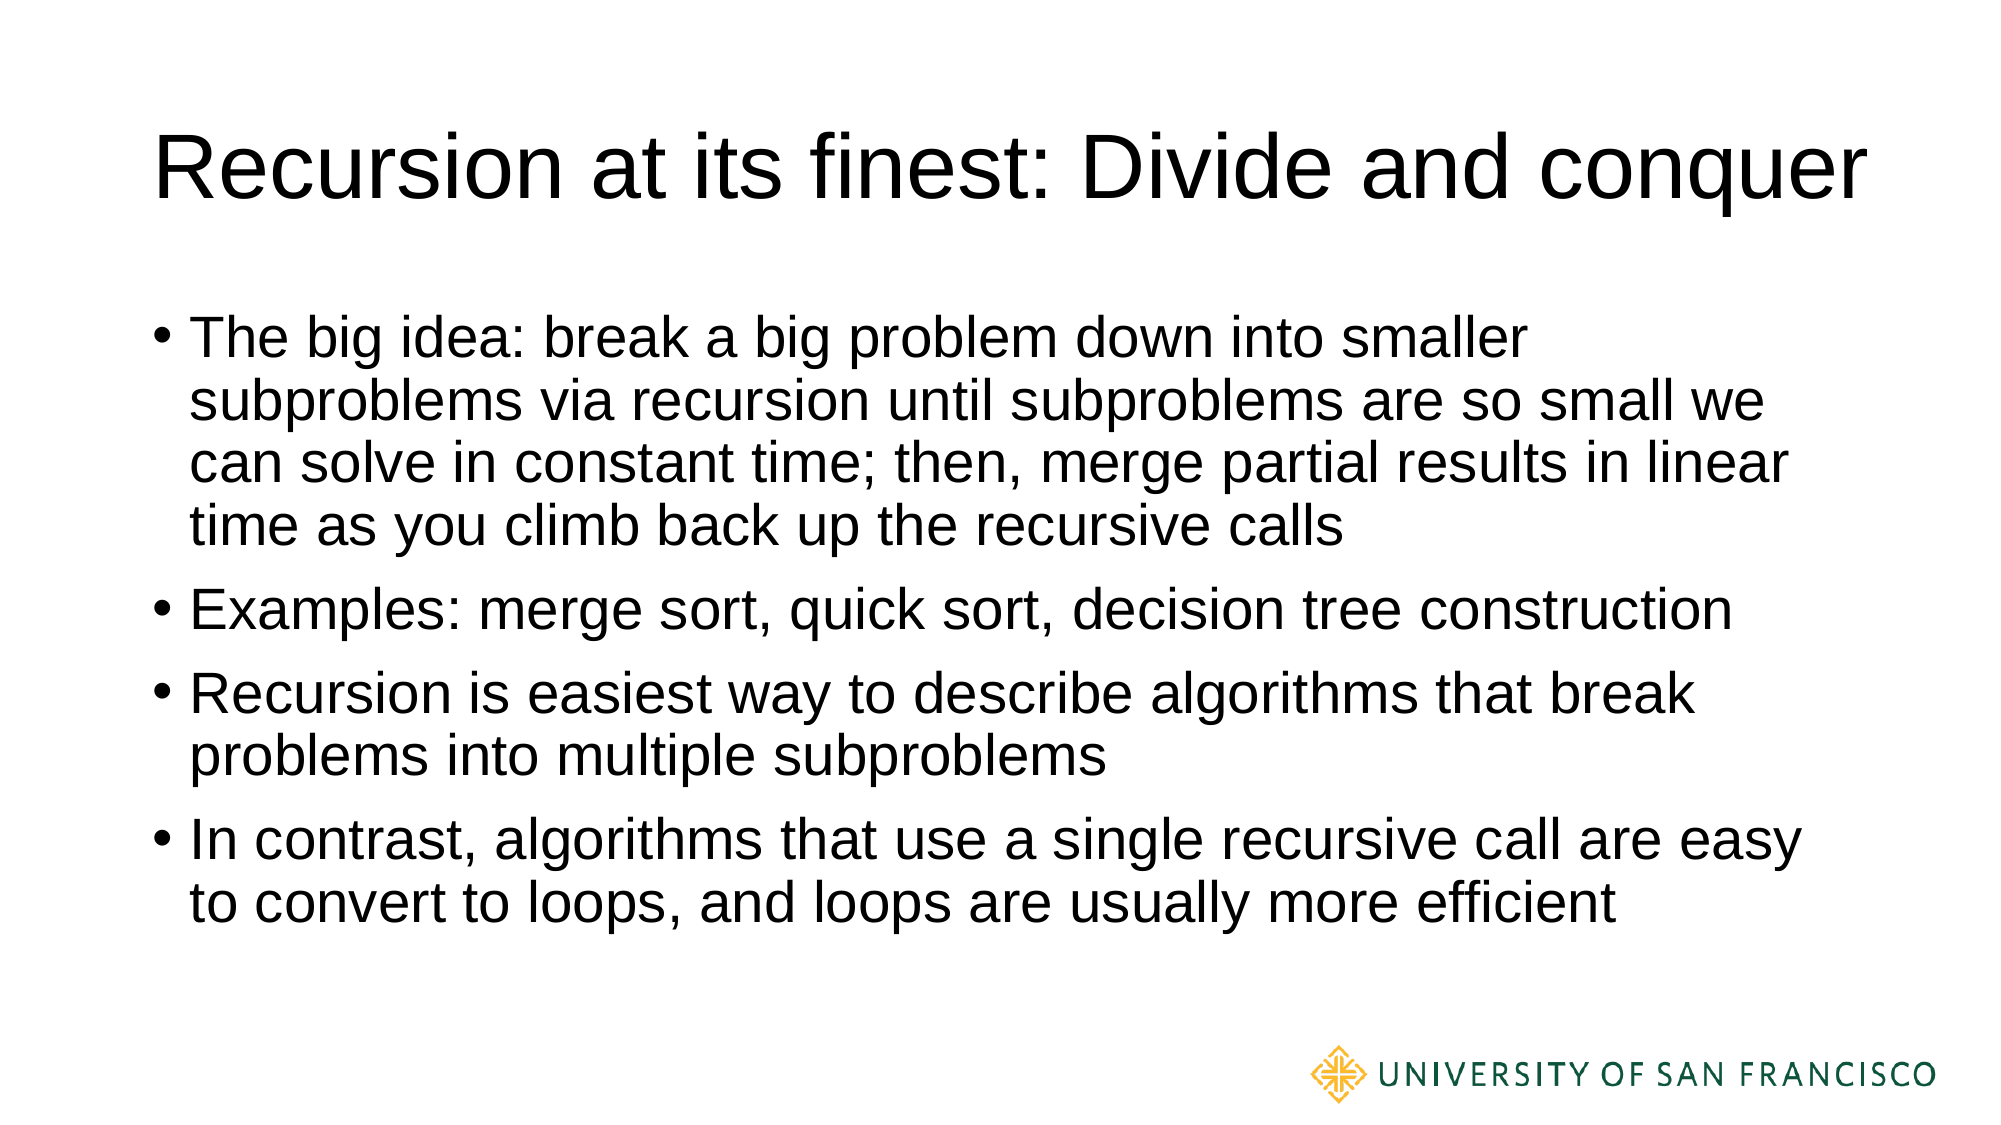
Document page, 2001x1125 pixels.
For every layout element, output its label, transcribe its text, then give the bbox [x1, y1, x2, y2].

title Recursion at its finest: Divide and conquer [137, 59, 1979, 278]
list The big idea: break a big problem down into smaller subproblems via recursion until subproblems are so small we can solve in constant time; then, merge partial results in linear time as you climb back up the recursive calls Examples: merge sort, quick sort, decision tree construction Recursion is easiest way to describe algorithms that break problems into multiple subproblems In contrast, algorithms that use a single recursive call are easy to convert to loops, and loops are usually more efficient [137, 299, 1863, 1014]
